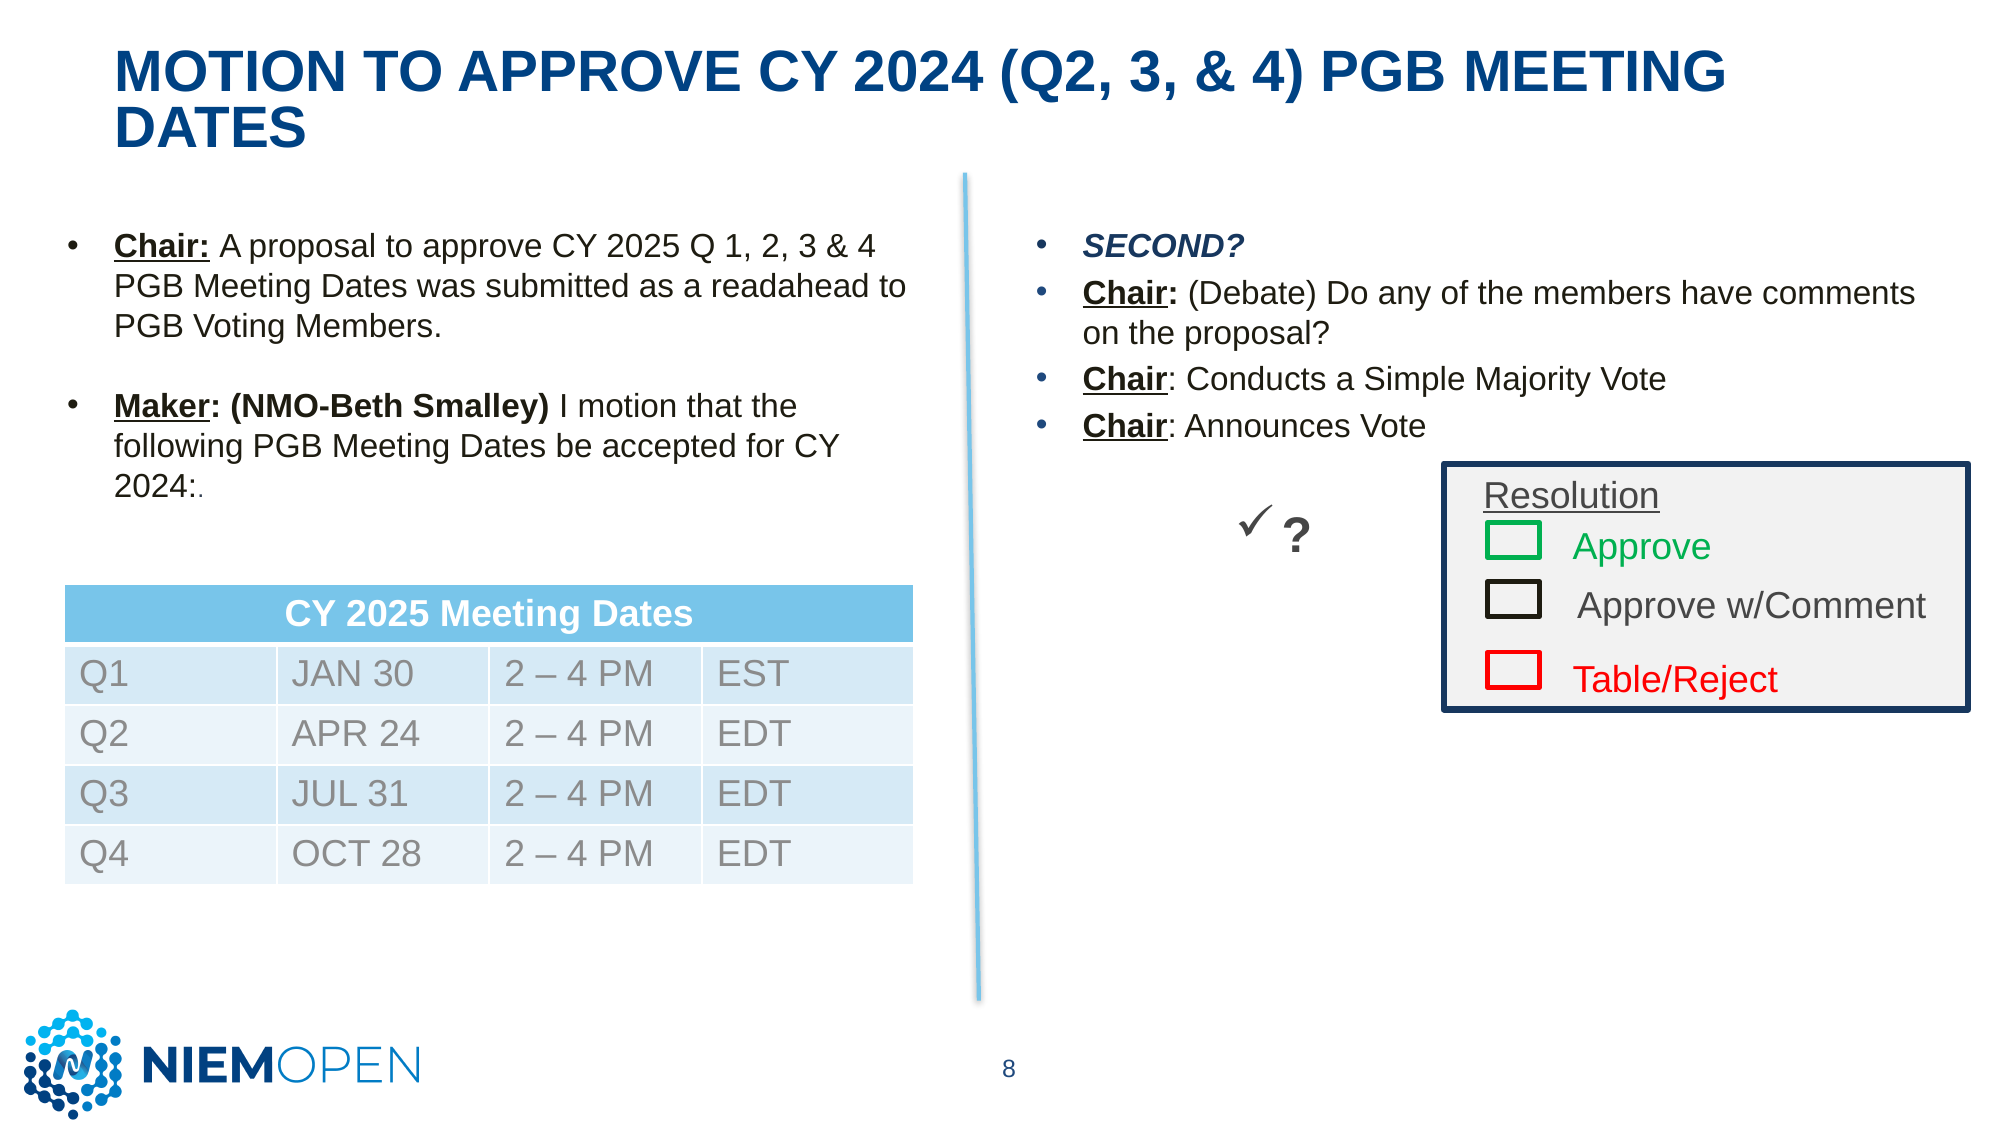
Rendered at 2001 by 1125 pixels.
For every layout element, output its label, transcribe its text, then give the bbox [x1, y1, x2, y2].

table_cell OCT 28 [278, 826, 488, 884]
table_cell Q2 [65, 706, 276, 764]
slide_number 8 [775, 1045, 1243, 1106]
table_cell 2 – 4 PM [490, 647, 701, 704]
picture [19, 1004, 424, 1125]
table_cell APR 24 [278, 706, 488, 764]
text_box SECOND? Chair: (Debate) Do any of the members have comments on the proposal? Chair: Conducts a Simple Majority Vote Chair: Announces Vote [1021, 217, 1935, 499]
table_cell Q4 [65, 826, 276, 884]
table_cell 2 – 4 PM [490, 766, 701, 824]
table_cell 2 – 4 PM [490, 826, 701, 884]
title Motion to Approve CY 2024 (Q2, 3, & 4) PGB Meeting dates [99, 39, 1900, 218]
table_cell Q3 [65, 766, 276, 824]
text_box ? [1220, 494, 1307, 570]
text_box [964, 172, 980, 1001]
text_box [1443, 463, 1969, 710]
table_cell JAN 30 [278, 647, 488, 704]
table_cell EST [703, 647, 913, 704]
table_header CY 2025 Meeting Dates [65, 585, 913, 642]
text_box Chair: A proposal to approve CY 2025 Q 1, 2, 3 & 4 PGB Meeting Dates was submitted as a readahead to PGB Voting Members. Maker: (NMO-Beth Smalley) I motion that the following PGB Meeting Dates be accepted for CY 2024:. [52, 217, 927, 599]
table_cell EDT [703, 826, 913, 884]
table_cell Q1 [65, 647, 276, 704]
table_cell 2 – 4 PM [490, 706, 701, 764]
table_cell EDT [703, 766, 913, 824]
table_cell JUL 31 [278, 766, 488, 824]
table_cell EDT [703, 706, 913, 764]
